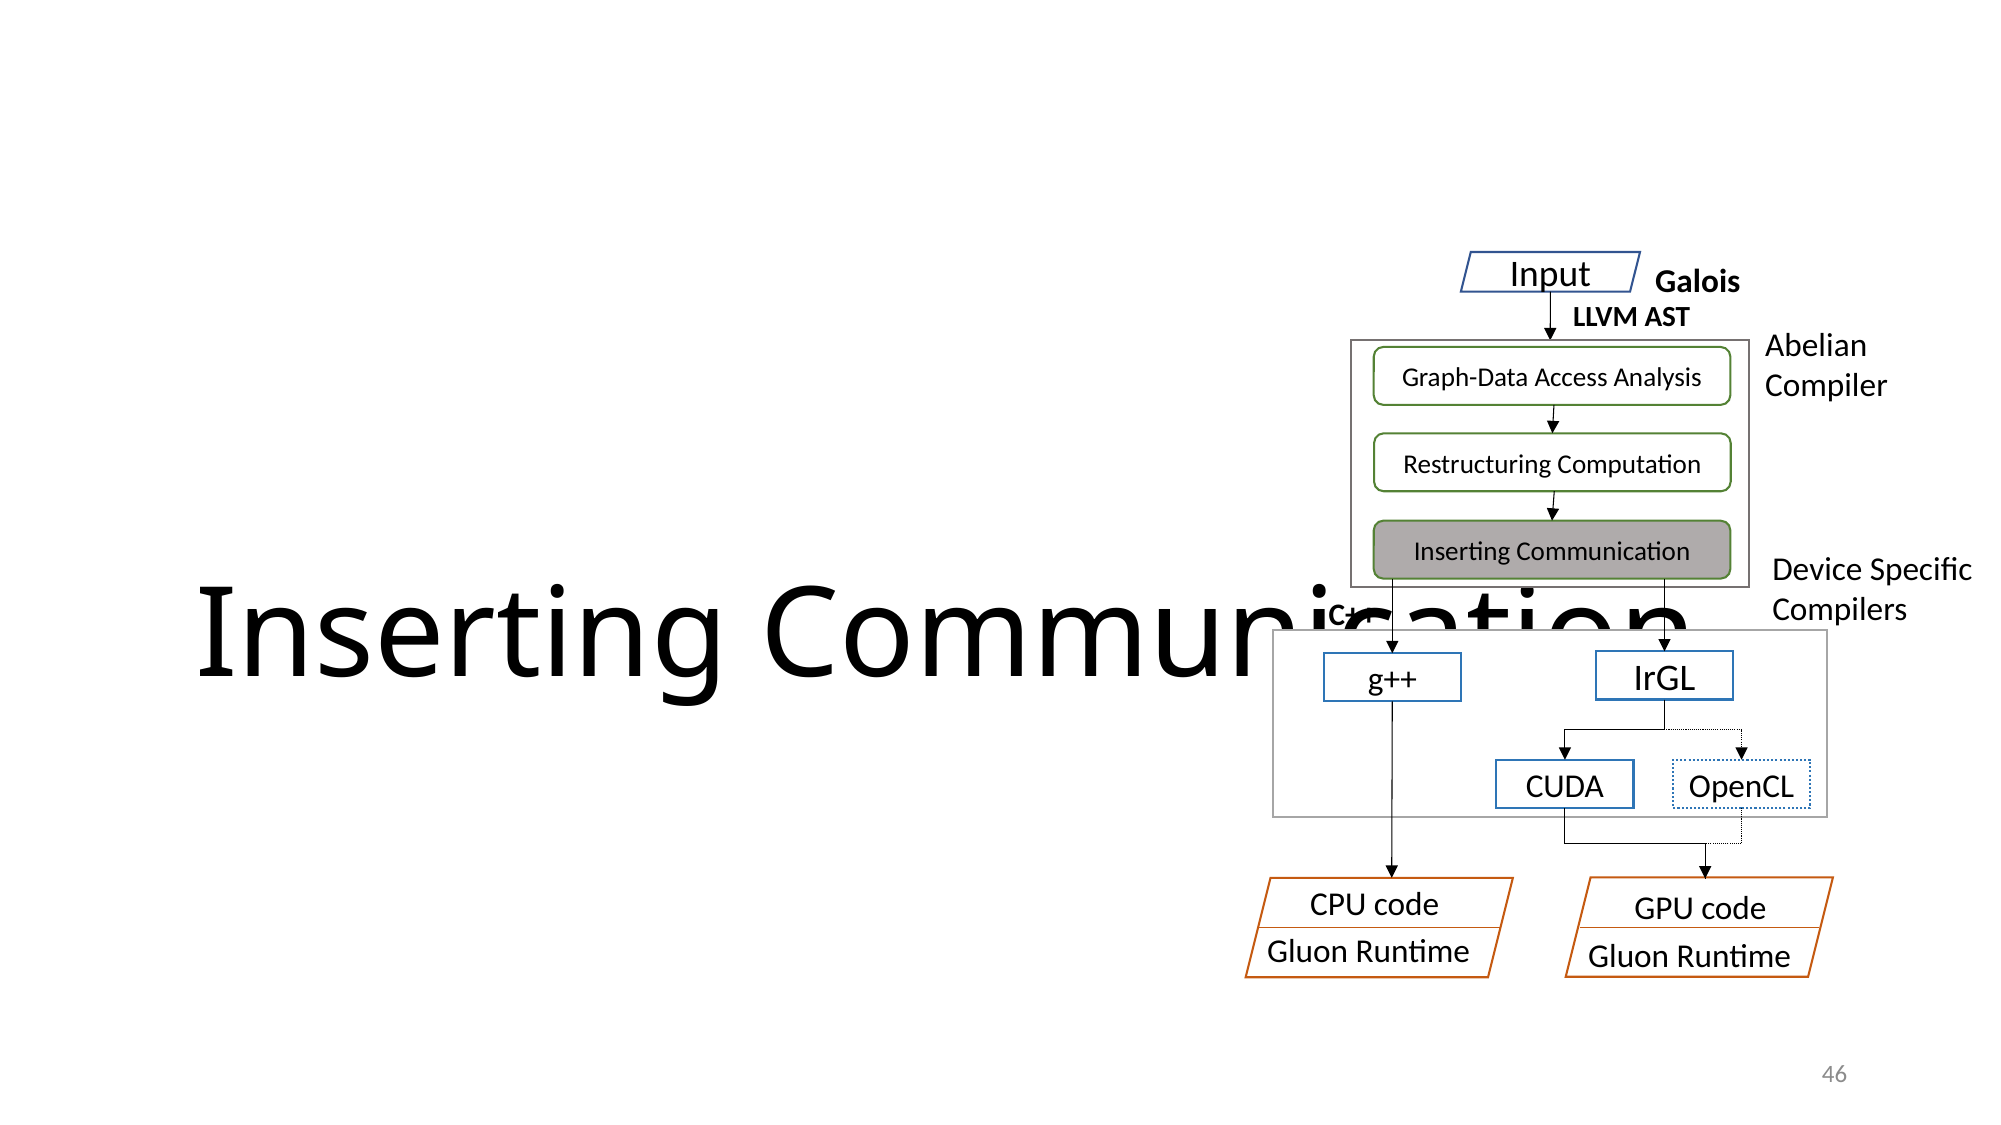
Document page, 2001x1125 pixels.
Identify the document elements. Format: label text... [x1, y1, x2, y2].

slide_number 46 [1412, 1042, 1863, 1103]
title Inserting Communication [180, 126, 1830, 712]
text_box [1245, 252, 1990, 983]
